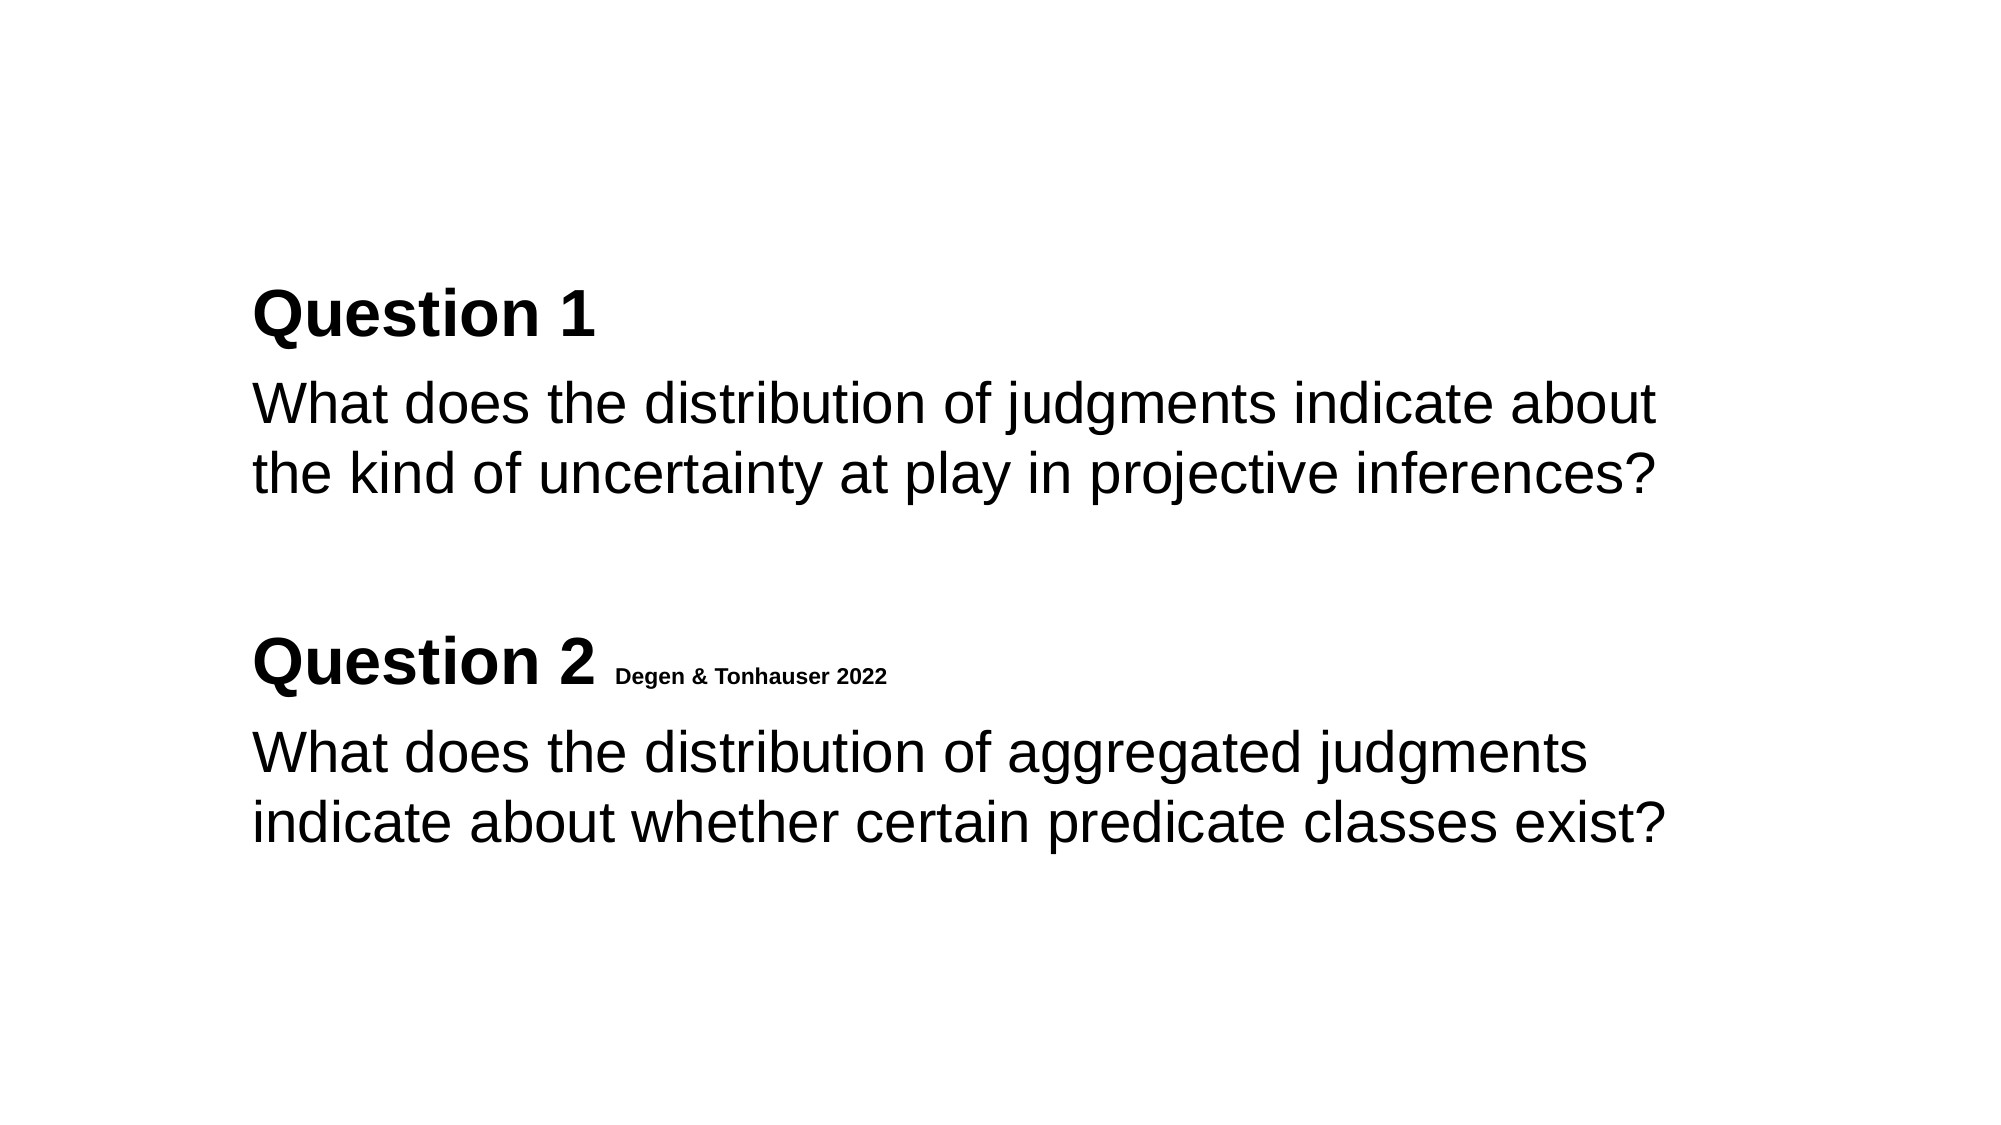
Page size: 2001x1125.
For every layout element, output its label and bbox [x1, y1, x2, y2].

text_box [237, 262, 1763, 515]
text_box [237, 610, 1763, 863]
